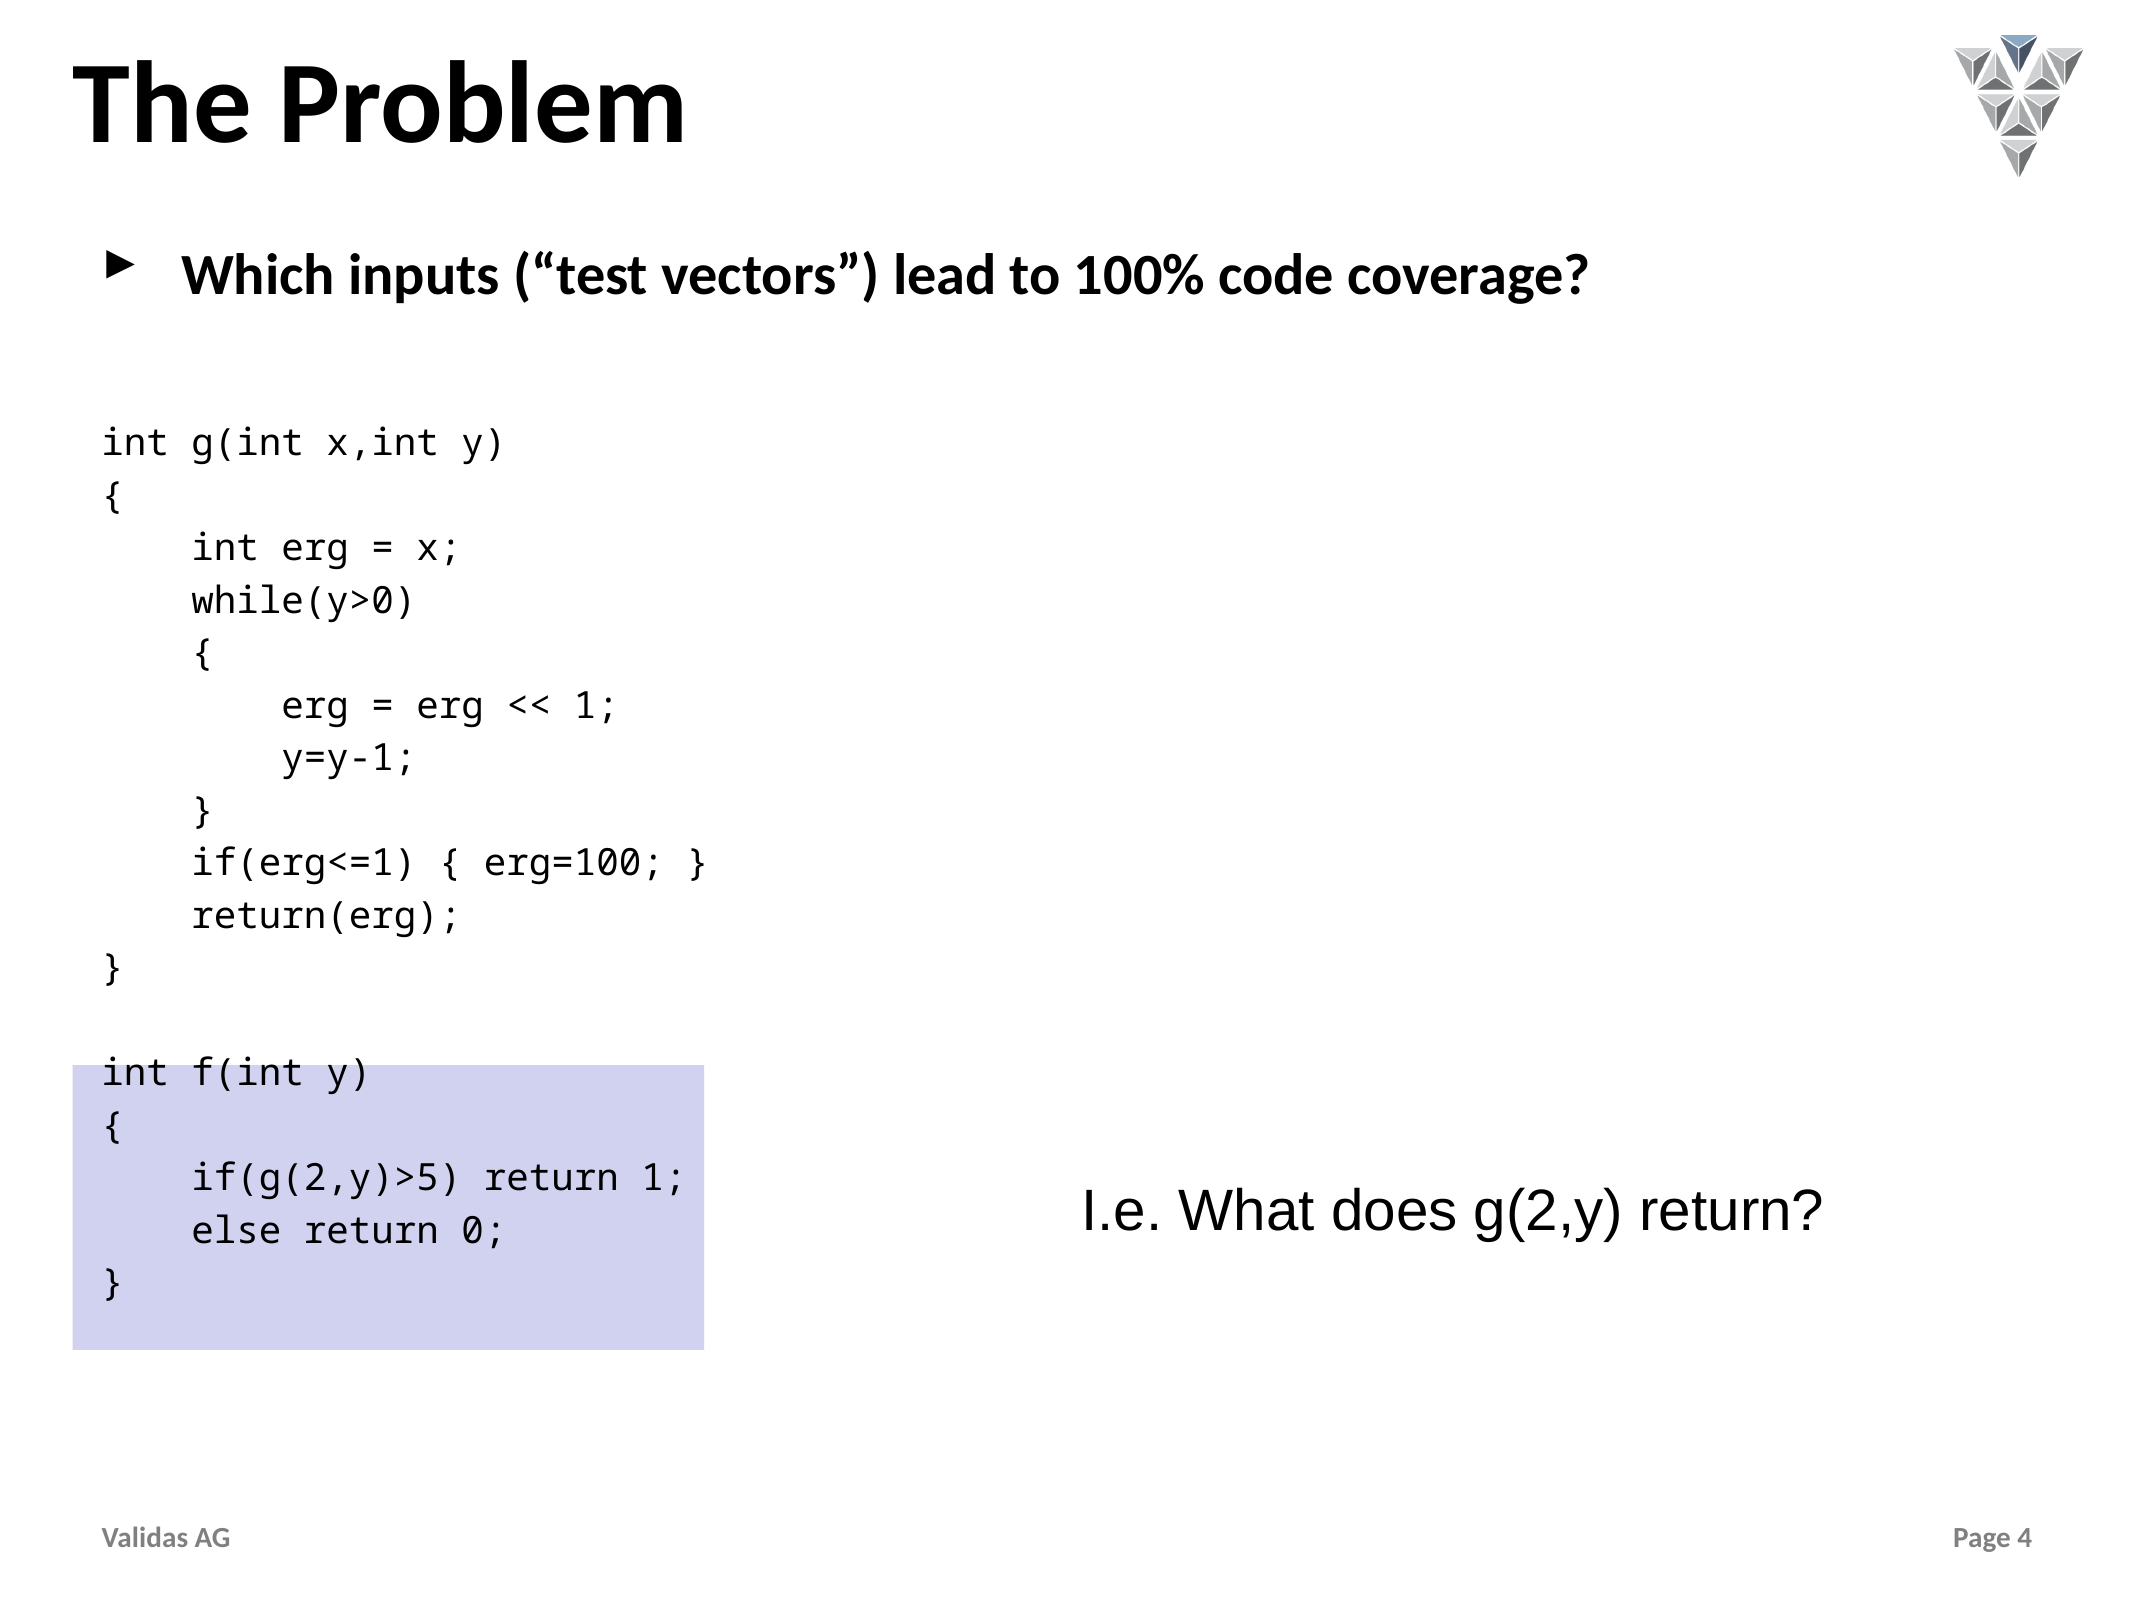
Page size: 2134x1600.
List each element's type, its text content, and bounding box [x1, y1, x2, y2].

text_box [71, 1063, 80, 1352]
picture [1954, 35, 2083, 177]
title The Problem [72, 15, 1835, 170]
list Which inputs (“test vectors”) lead to 100% code coverage? int g(int x,int y) { int erg = x; while(y>0) { erg = erg << 1; y=y-1; } if(erg<=1) { erg=100; } return(erg); } int f(int y) { if(g(2,y)>5) return 1; else return 0; } [80, 225, 2054, 1423]
text_box I.e. What does g(2,y) return? [1066, 1164, 1987, 1250]
